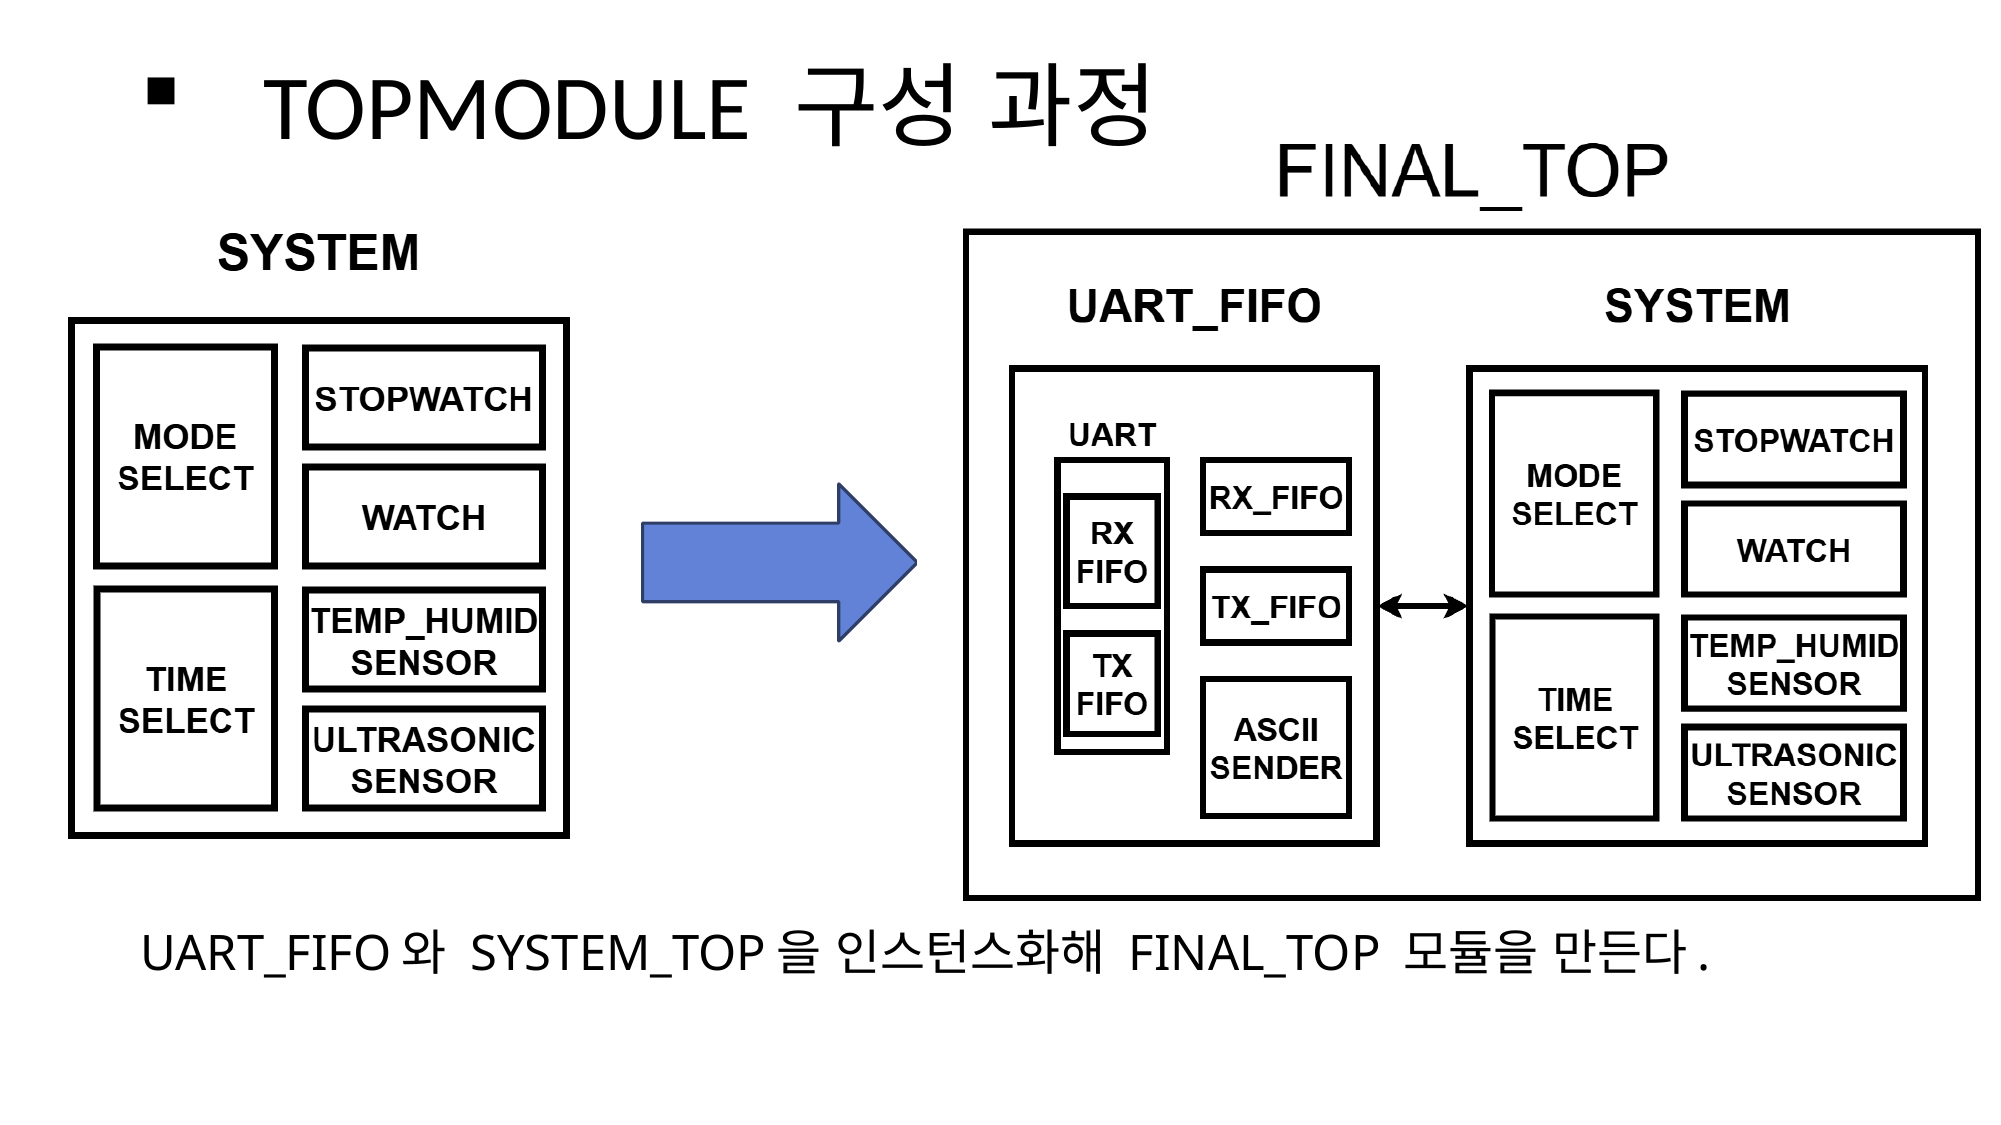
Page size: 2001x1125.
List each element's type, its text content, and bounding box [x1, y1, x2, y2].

picture [22, 195, 609, 867]
list UART_FIFO와 SYSTEM_TOP을 인스턴스화해 FINAL_TOP 모듈을 만든다. [125, 921, 1925, 1025]
picture [916, 102, 2000, 922]
text_box TOPMODULE 구성 과정 [124, 8, 1925, 197]
text_box [642, 483, 916, 642]
